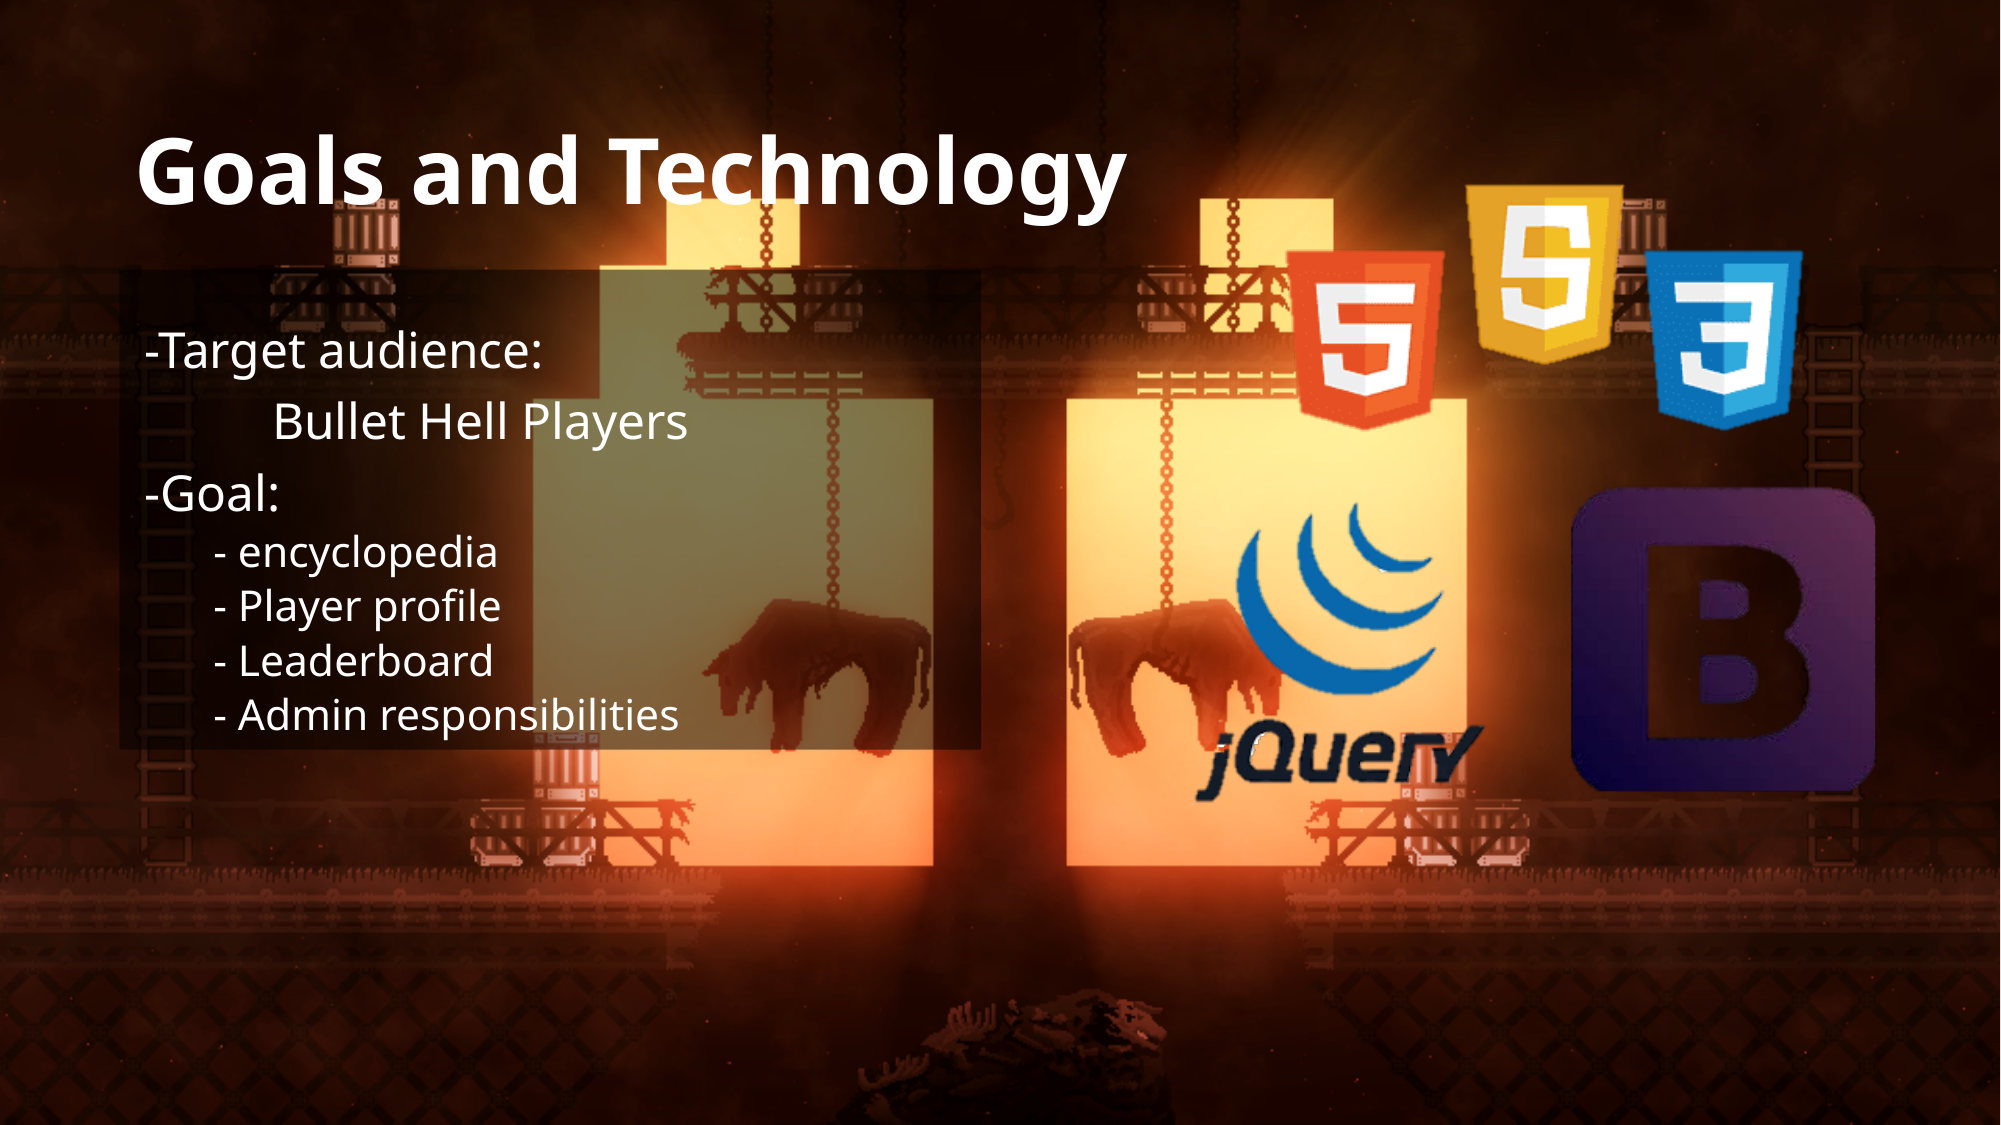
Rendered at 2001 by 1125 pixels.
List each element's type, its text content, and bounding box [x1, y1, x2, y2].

title Goals and Technology [119, 79, 1845, 271]
picture [0, 0, 2001, 1125]
text_box [119, 269, 982, 750]
list -Target audience: Bullet Hell Players -Goal: - encyclopedia - Player profile - Leaderboard - Admin responsibilities [129, 318, 1855, 750]
